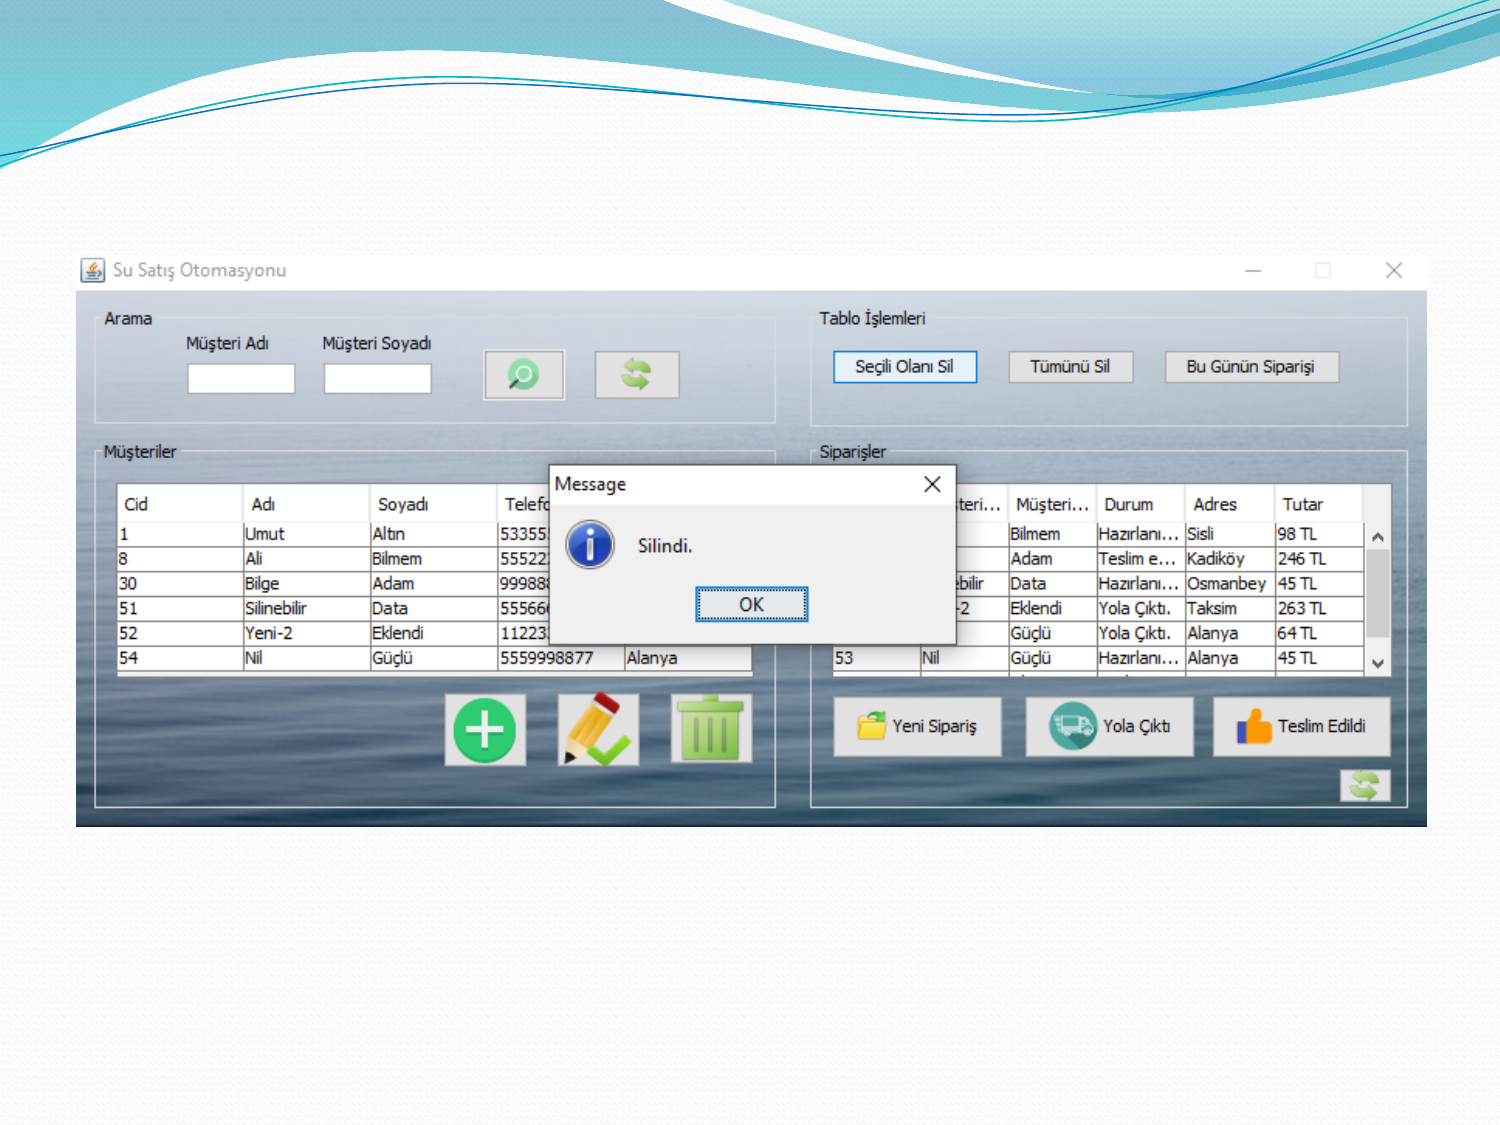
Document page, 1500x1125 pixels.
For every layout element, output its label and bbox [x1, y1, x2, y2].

list [76, 255, 1427, 827]
